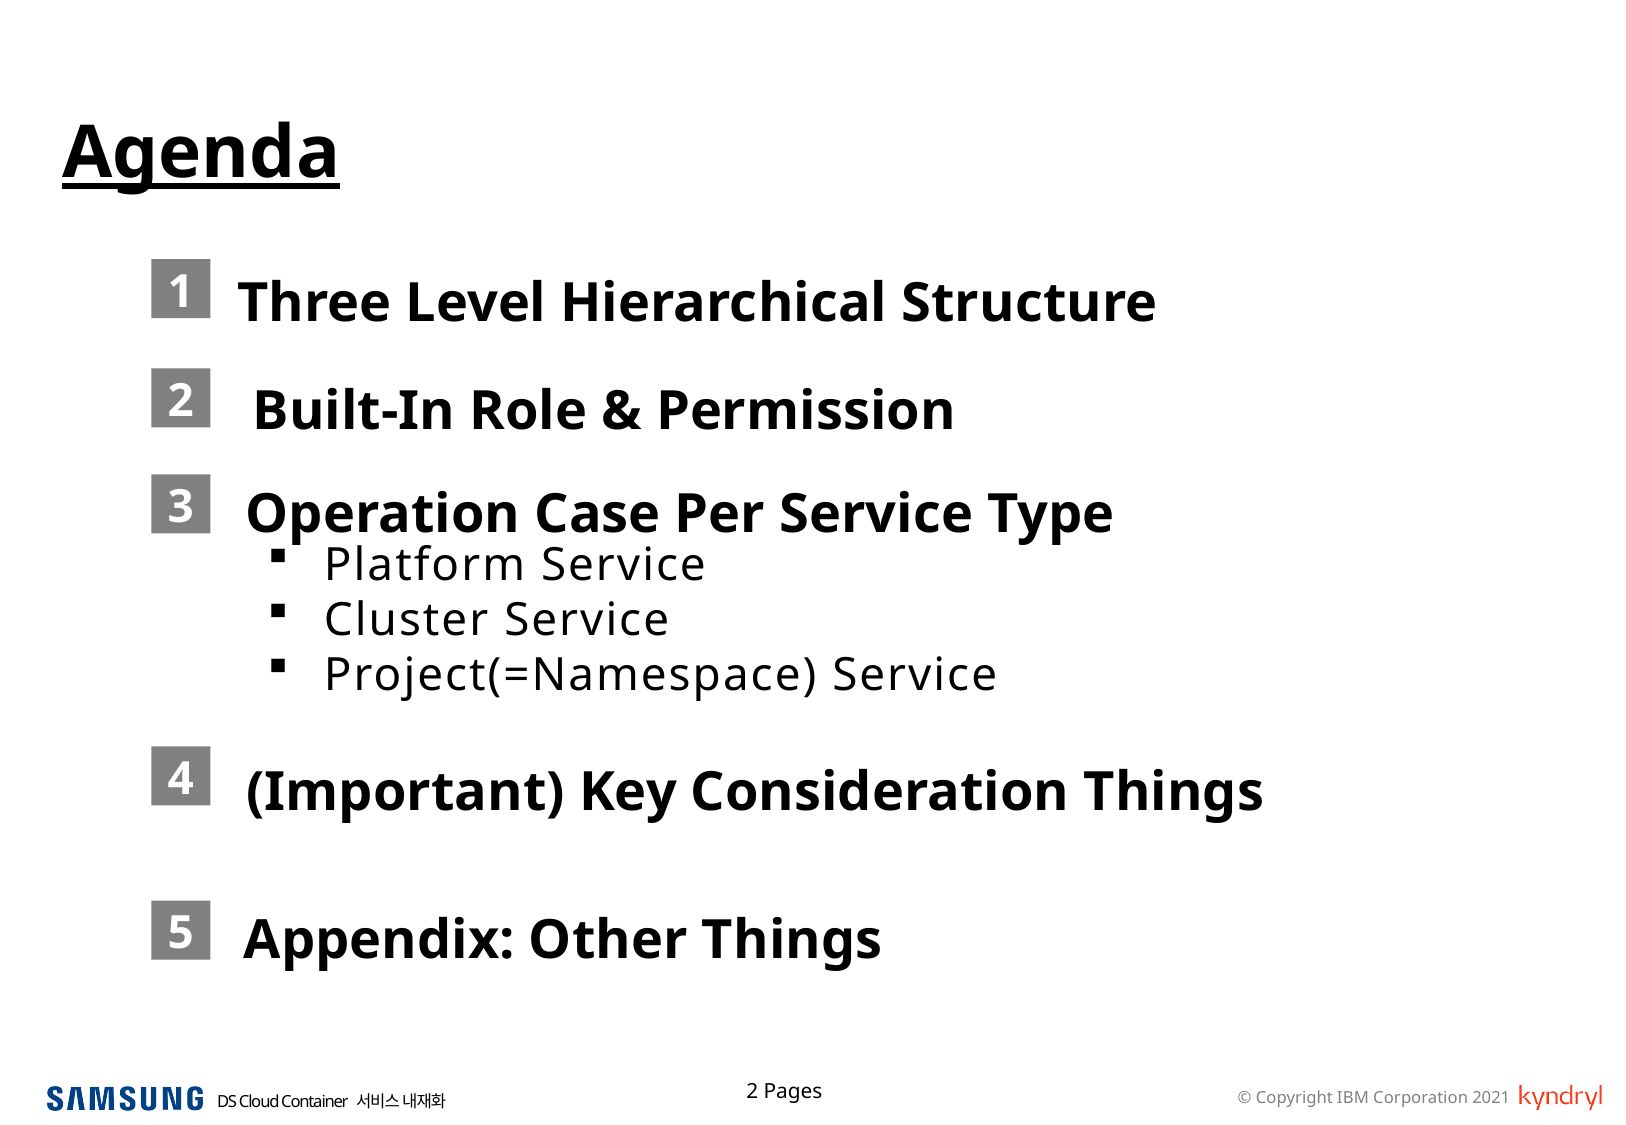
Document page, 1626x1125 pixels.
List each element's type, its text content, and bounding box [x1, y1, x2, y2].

text_box Agenda [47, 97, 860, 200]
text_box Operation Case Per Service Type [239, 440, 1121, 550]
text_box 2 [151, 368, 211, 428]
picture [1519, 1085, 1602, 1110]
text_box 3 [151, 474, 211, 534]
text_box 4 [151, 746, 211, 806]
text_box Platform Service Cluster Service Project(=Namespace) Service [252, 526, 1151, 707]
text_box Appendix: Other Things [237, 866, 889, 976]
text_box (Important) Key Consideration Things [240, 718, 1271, 828]
picture [47, 1086, 203, 1111]
text_box Built-In Role & Permission [247, 337, 963, 440]
text_box 5 [151, 900, 211, 960]
text_box 1 [151, 259, 211, 319]
text_box Three Level Hierarchical Structure [231, 228, 1165, 339]
